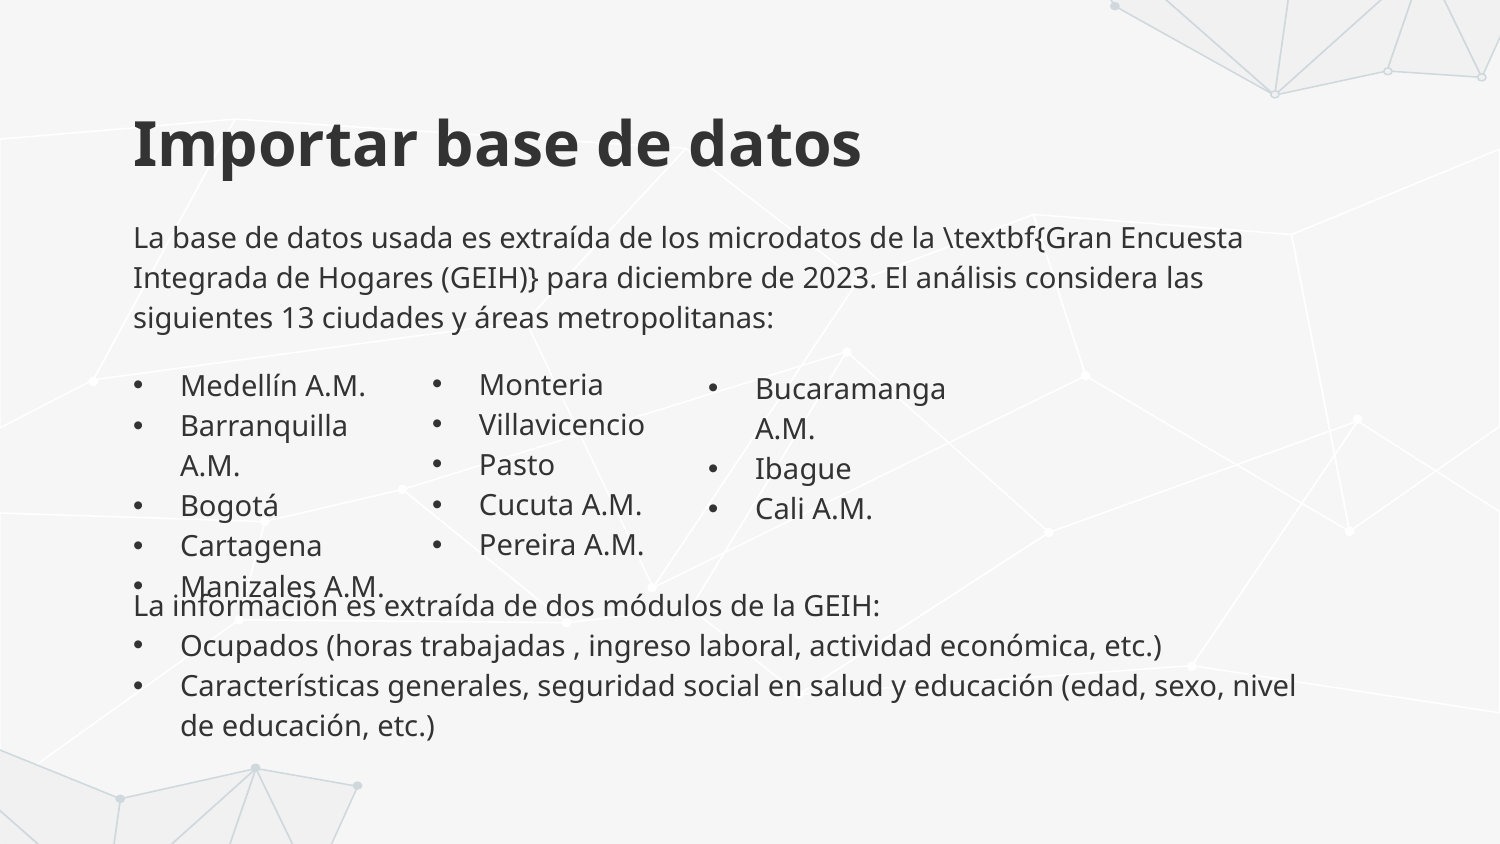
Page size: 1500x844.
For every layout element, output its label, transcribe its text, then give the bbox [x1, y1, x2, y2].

text_box Bucaramanga A.M. Ibague Cali A.M. [693, 349, 1018, 567]
text_box Medellín A.M. Barranquilla A.M. Bogotá Cartagena Manizales A.M. [118, 346, 409, 567]
text_box La base de datos usada es extraída de los microdatos de la \textbf{Gran Encuesta Integrada de Hogares (GEIH)} para diciembre de 2023. El análisis considera las siguientes 13 ciudades y áreas metropolitanas: [118, 199, 1321, 354]
title Importar base de datos [118, 88, 1382, 183]
text_box La información es extraída de dos módulos de la GEIH: Ocupados (horas trabajadas , ingreso laboral, actividad económica, etc.) Características generales, seguridad social en salud y educación (edad, sexo, nivel de educación, etc.) [118, 567, 1321, 774]
text_box Monteria Villavicencio Pasto Cucuta A.M. Pereira A.M. [417, 345, 685, 567]
